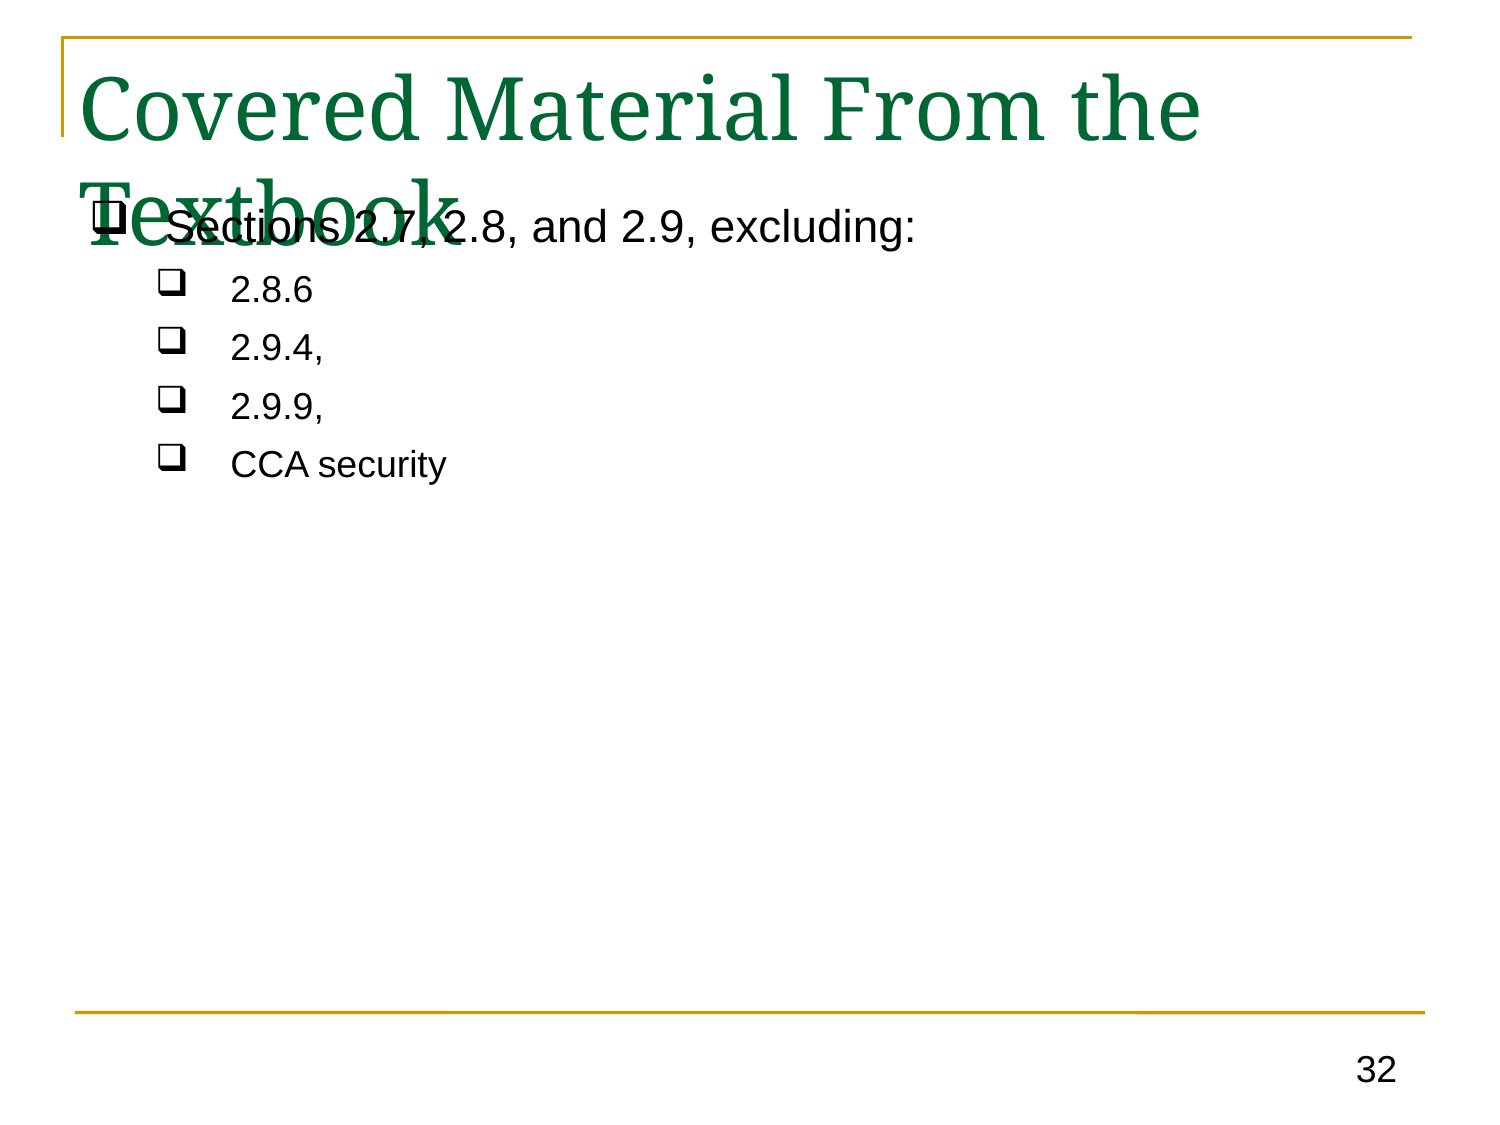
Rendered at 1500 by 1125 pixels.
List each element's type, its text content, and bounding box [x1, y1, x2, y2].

title Covered Material From the Textbook [63, 45, 1424, 271]
list Sections 2.7, 2.8, and 2.9, excluding: 2.8.6 2.9.4, 2.9.9, CCA security [75, 188, 1424, 1005]
slide_number 32 [1341, 1023, 1424, 1098]
